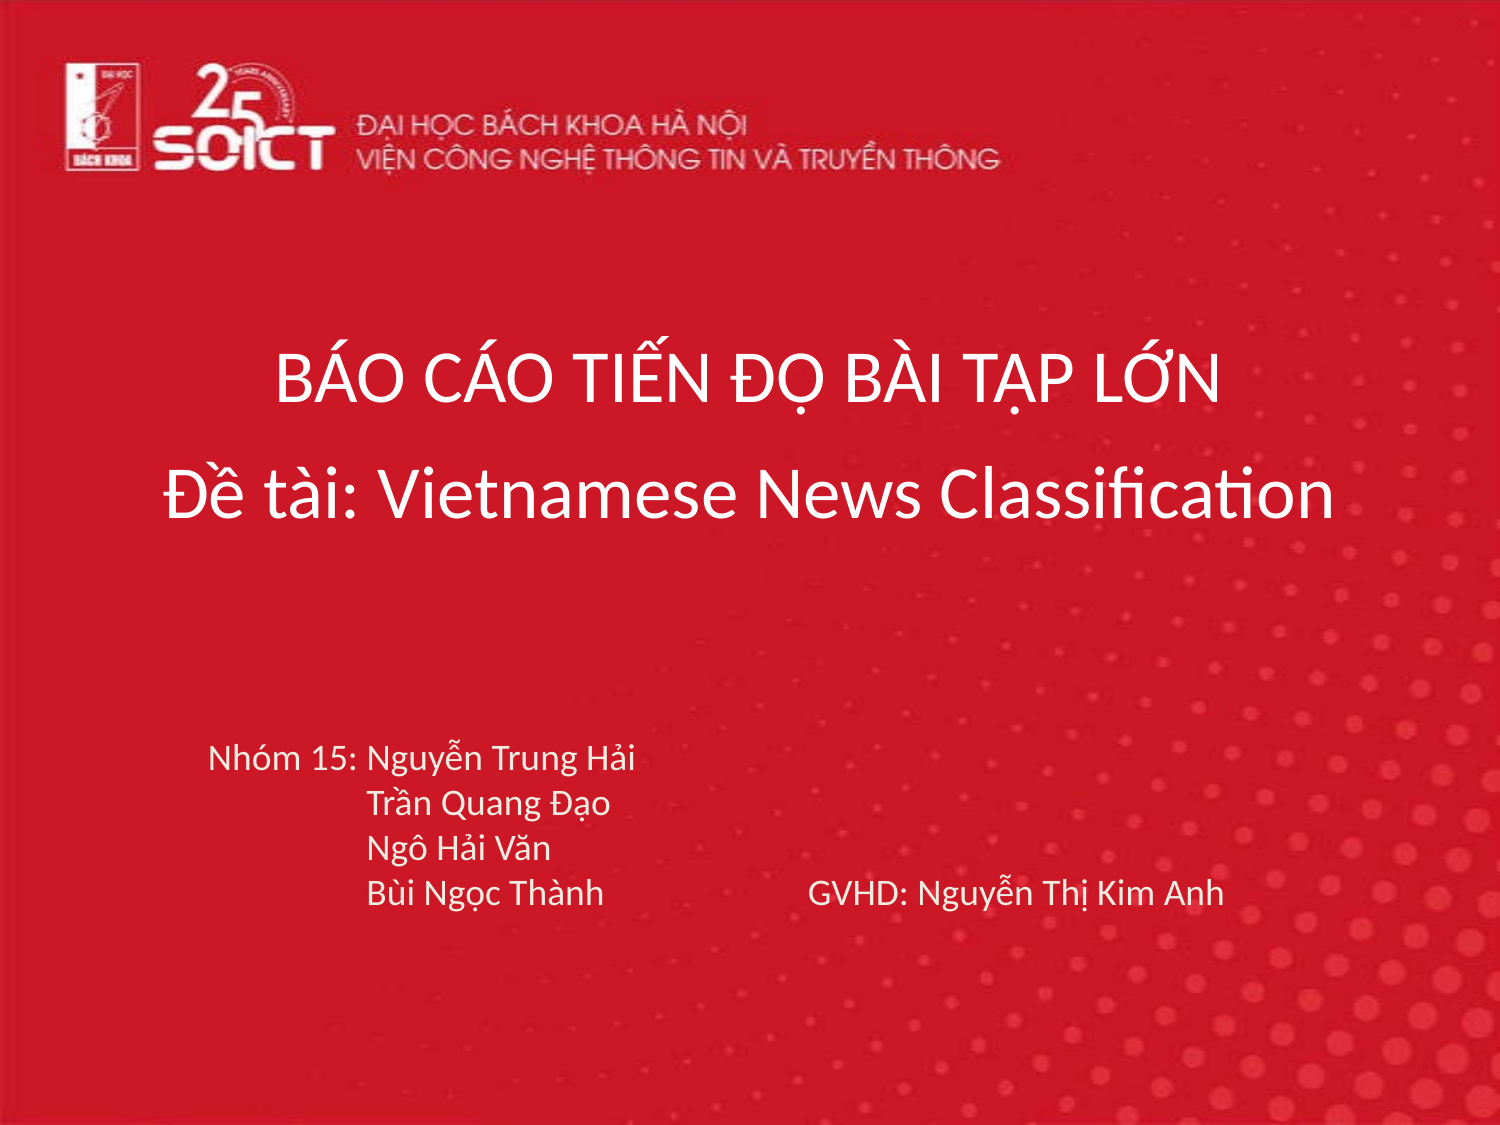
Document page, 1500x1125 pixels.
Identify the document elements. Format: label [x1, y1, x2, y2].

text_box [0, 0, 1500, 1125]
